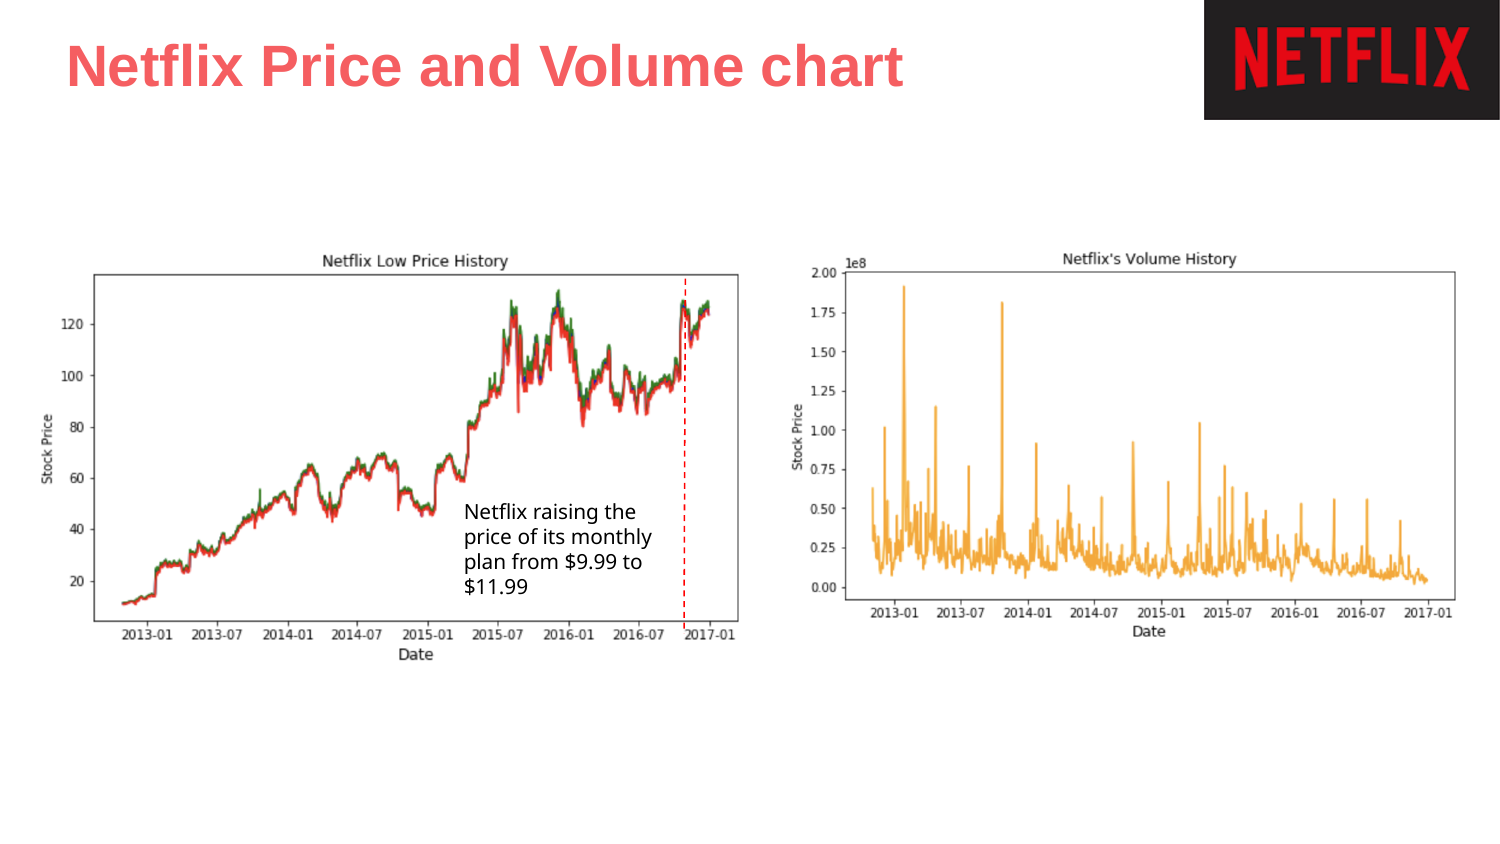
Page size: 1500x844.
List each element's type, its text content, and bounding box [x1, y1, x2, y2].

picture [787, 241, 1477, 646]
picture [1203, 0, 1500, 120]
picture [26, 246, 765, 666]
title Netflix Price and Volume chart [51, 13, 1198, 116]
